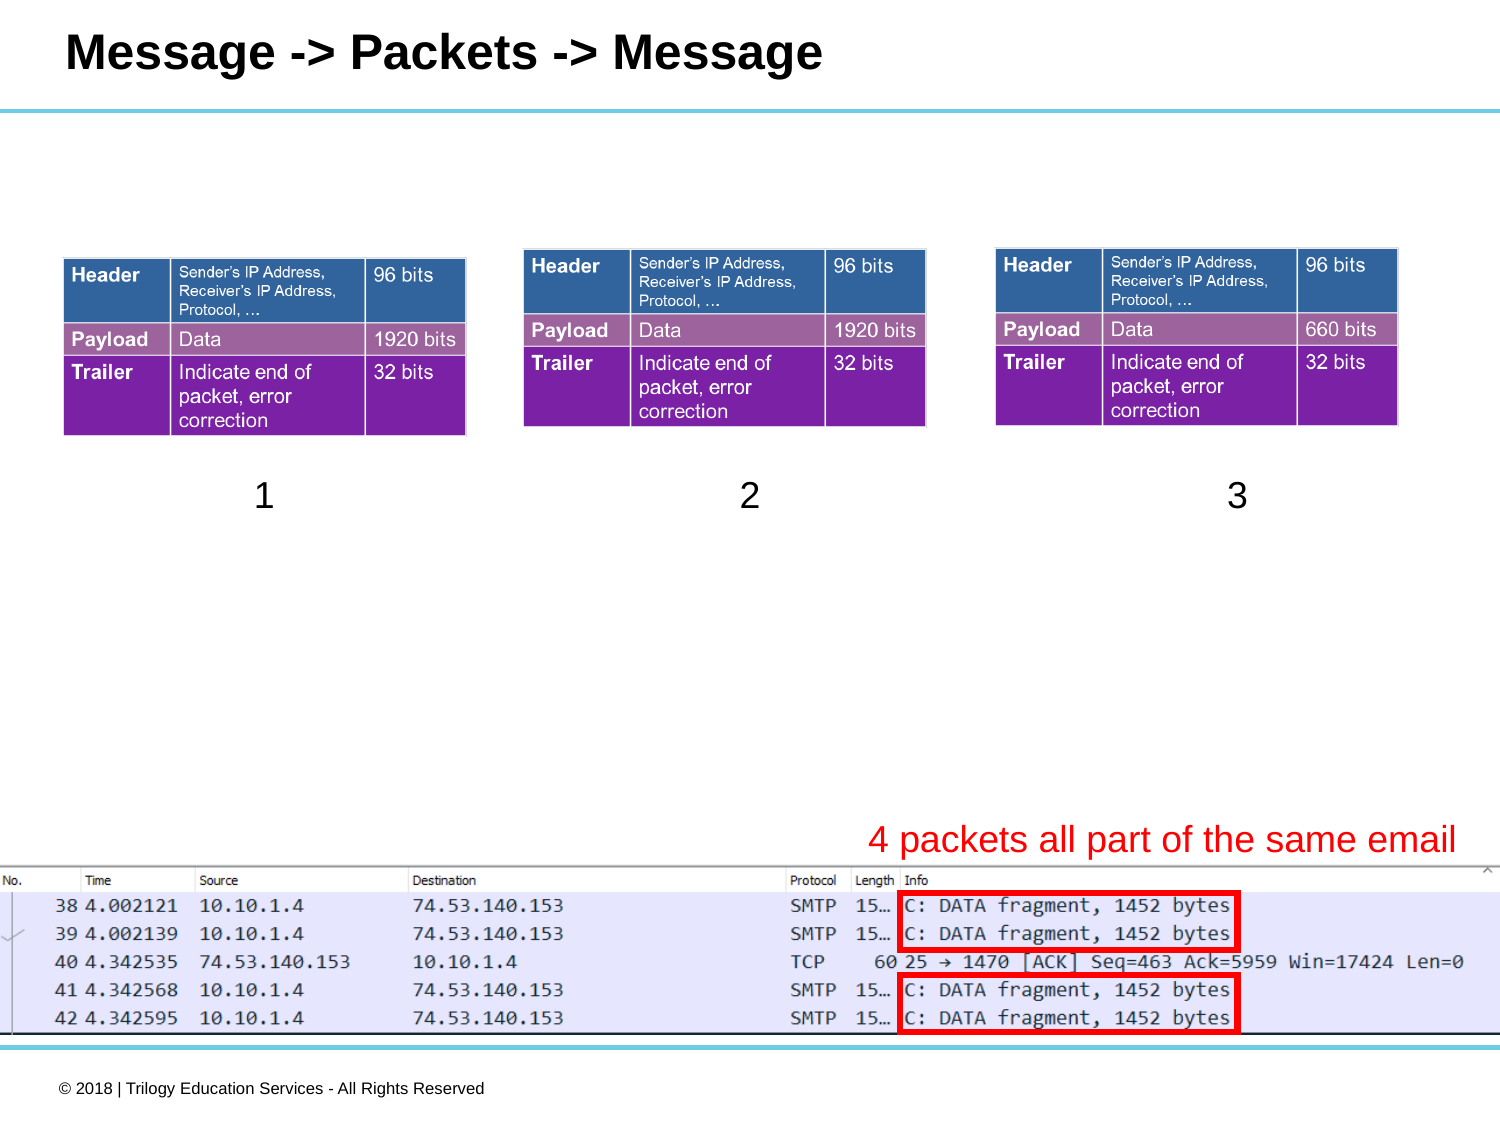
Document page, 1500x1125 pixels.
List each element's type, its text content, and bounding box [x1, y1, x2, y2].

picture [0, 864, 1500, 1036]
text_box 2 [724, 463, 776, 524]
picture [522, 246, 927, 435]
text_box [50, 149, 1476, 864]
text_box 4 packets all part of the same email [853, 807, 1473, 864]
picture [994, 244, 1399, 434]
picture [62, 255, 467, 444]
text_box 1 [239, 463, 290, 524]
title Message -> Packets -> Message [50, 0, 948, 108]
text_box 3 [1212, 463, 1263, 524]
